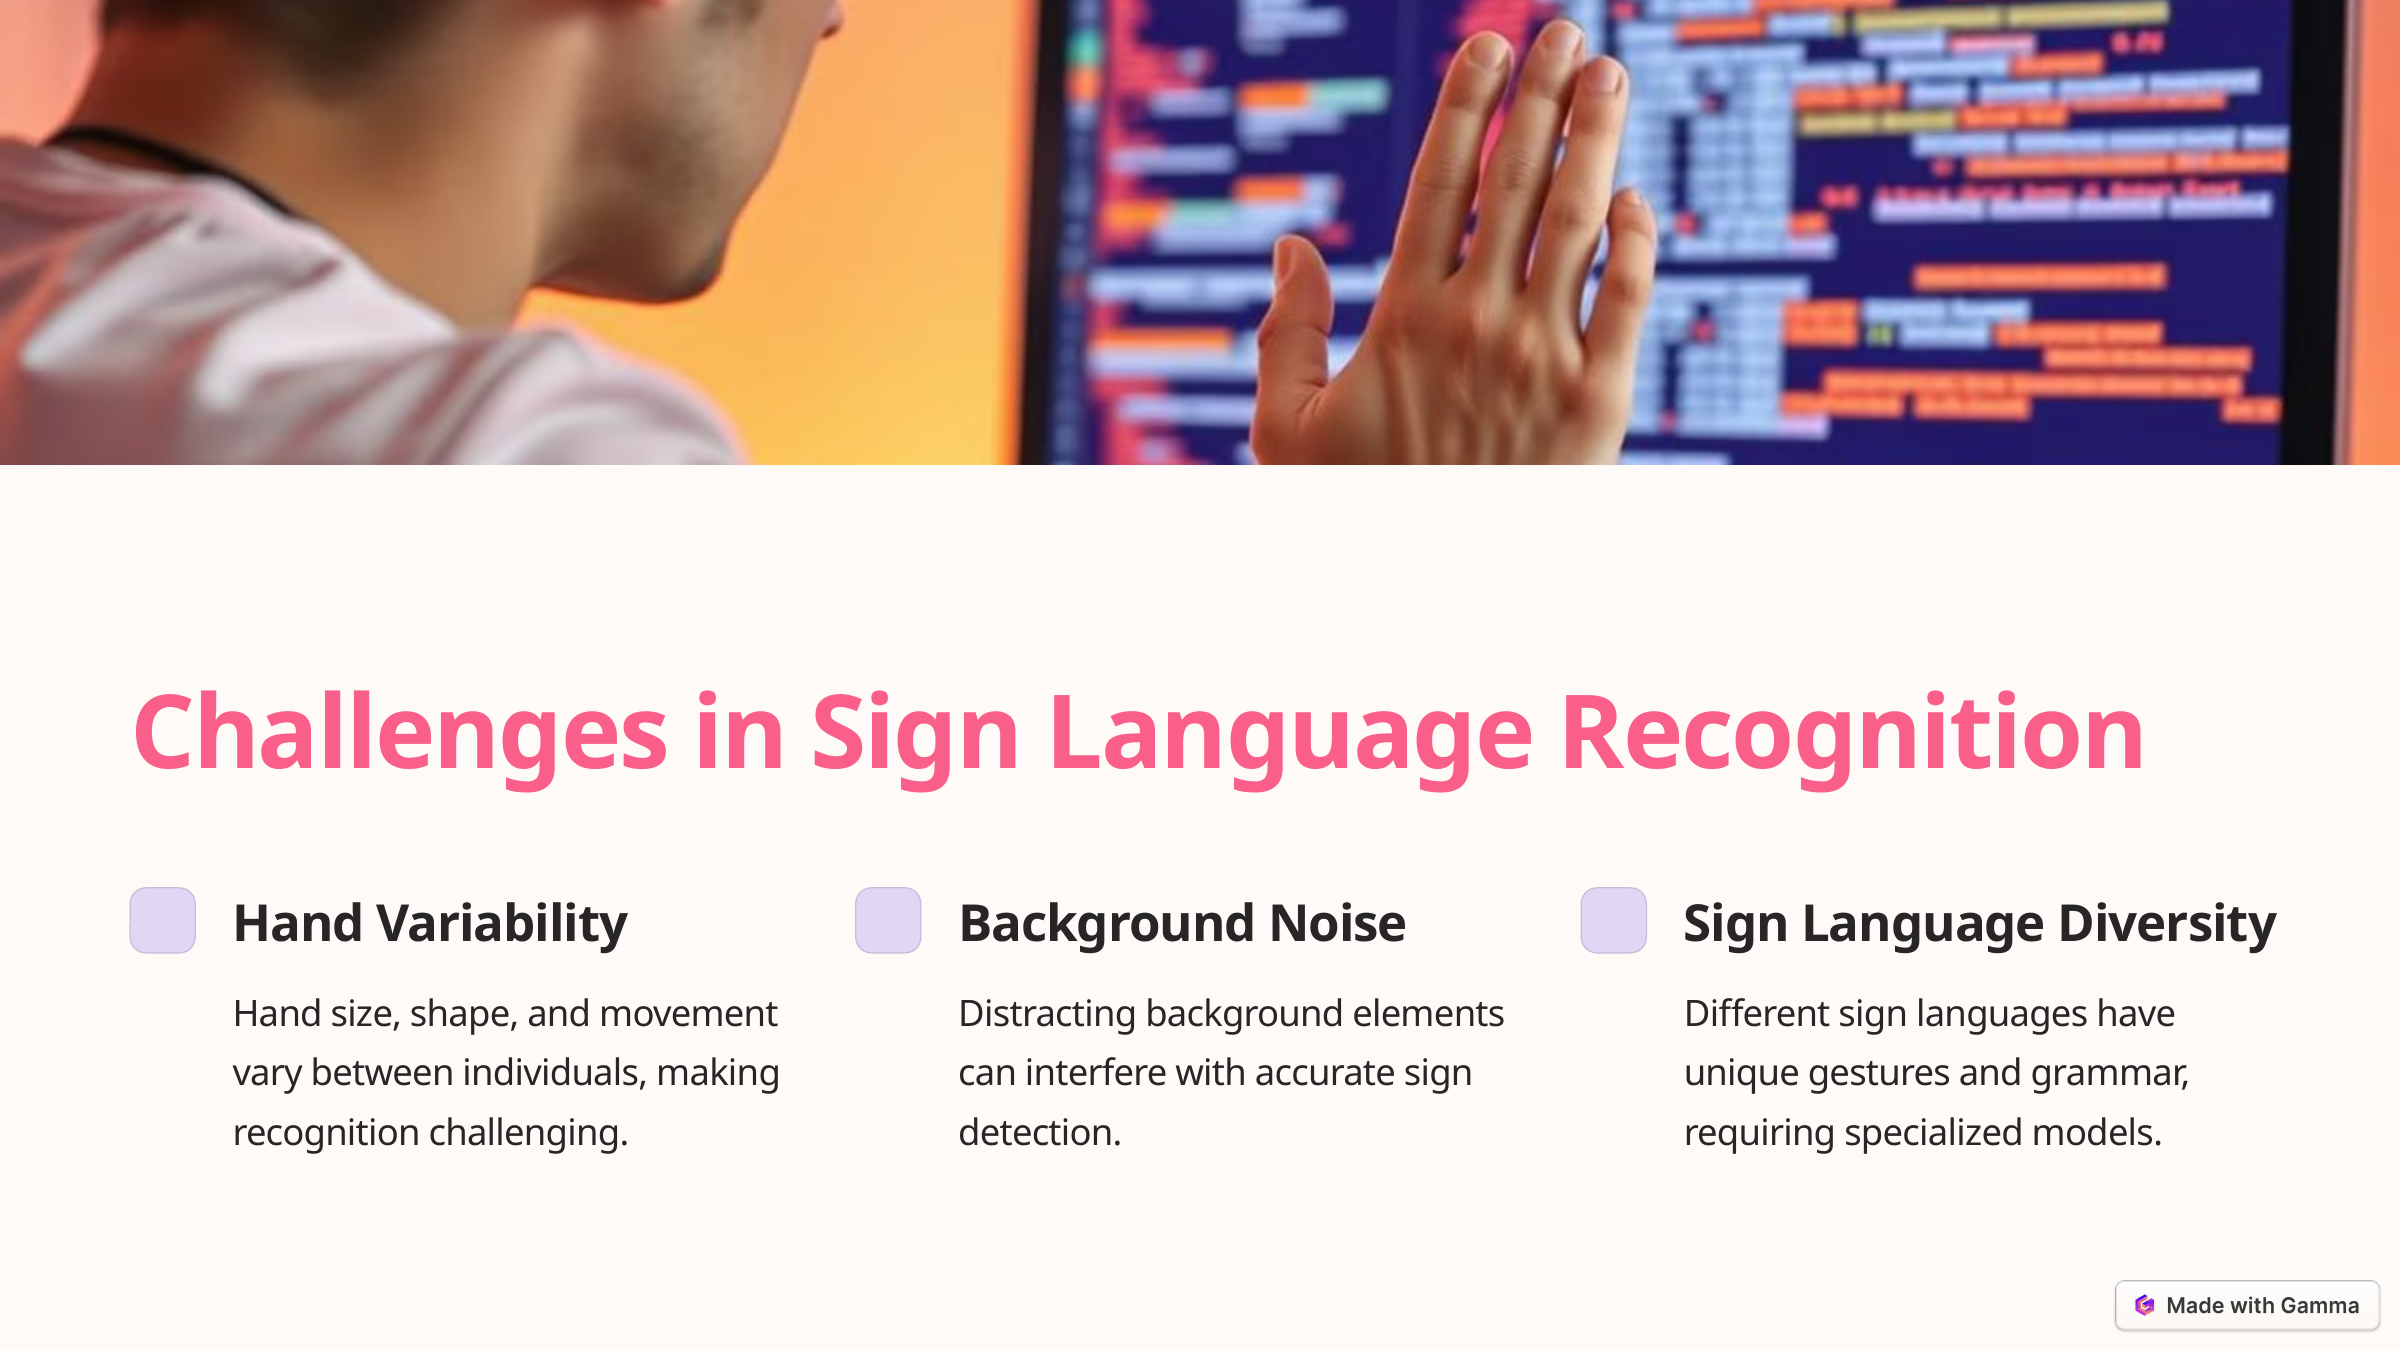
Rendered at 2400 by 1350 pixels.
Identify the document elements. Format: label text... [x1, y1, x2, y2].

text_box Sign Language Diversity [1683, 887, 2223, 952]
text_box [130, 887, 196, 953]
text_box Distracting background elements can interfere with accurate sign detection. [958, 974, 1545, 1153]
text_box Background Noise [958, 887, 1470, 952]
picture [2106, 1271, 2389, 1339]
text_box [1581, 887, 1647, 953]
text_box [855, 887, 921, 953]
text_box Different sign languages have unique gestures and grammar, requiring specialized models. [1683, 974, 2270, 1153]
text_box Hand size, shape, and movement vary between individuals, making recognition challenging. [232, 974, 819, 1153]
text_box Challenges in Sign Language Recognition [130, 662, 1978, 791]
picture [0, 0, 2400, 466]
text_box Hand Variability [232, 887, 745, 952]
